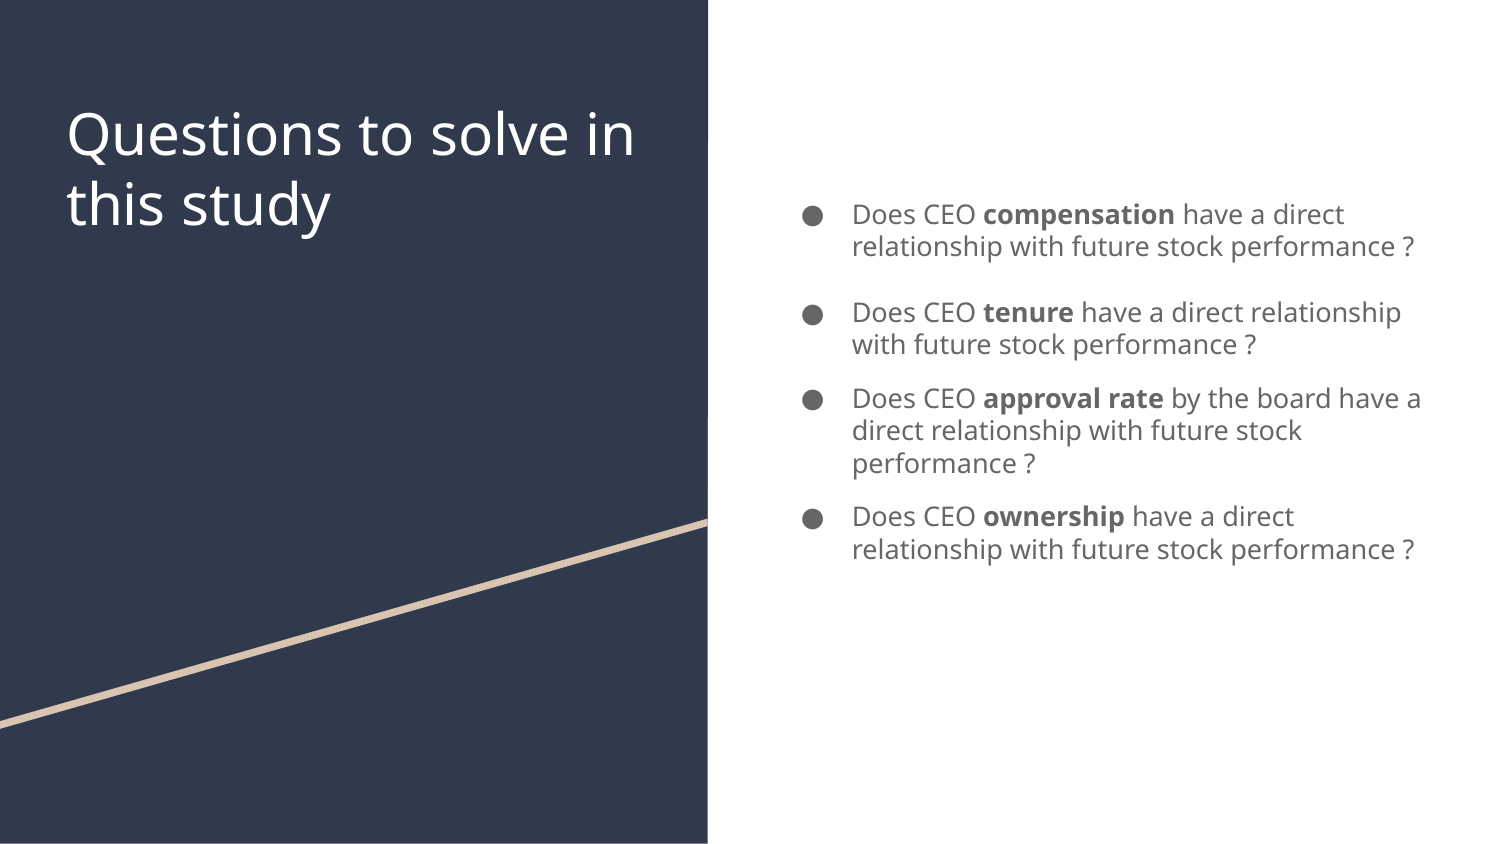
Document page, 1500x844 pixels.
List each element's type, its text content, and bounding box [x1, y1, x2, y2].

list Does CEO compensation have a direct relationship with future stock performance ? Does CEO tenure have a direct relationship with future stock performance ? Does CEO approval rate by the board have a direct relationship with future stock performance ? Does CEO ownership have a direct relationship with future stock performance ? [761, 182, 1446, 659]
title Questions to solve in this study [51, 82, 660, 494]
